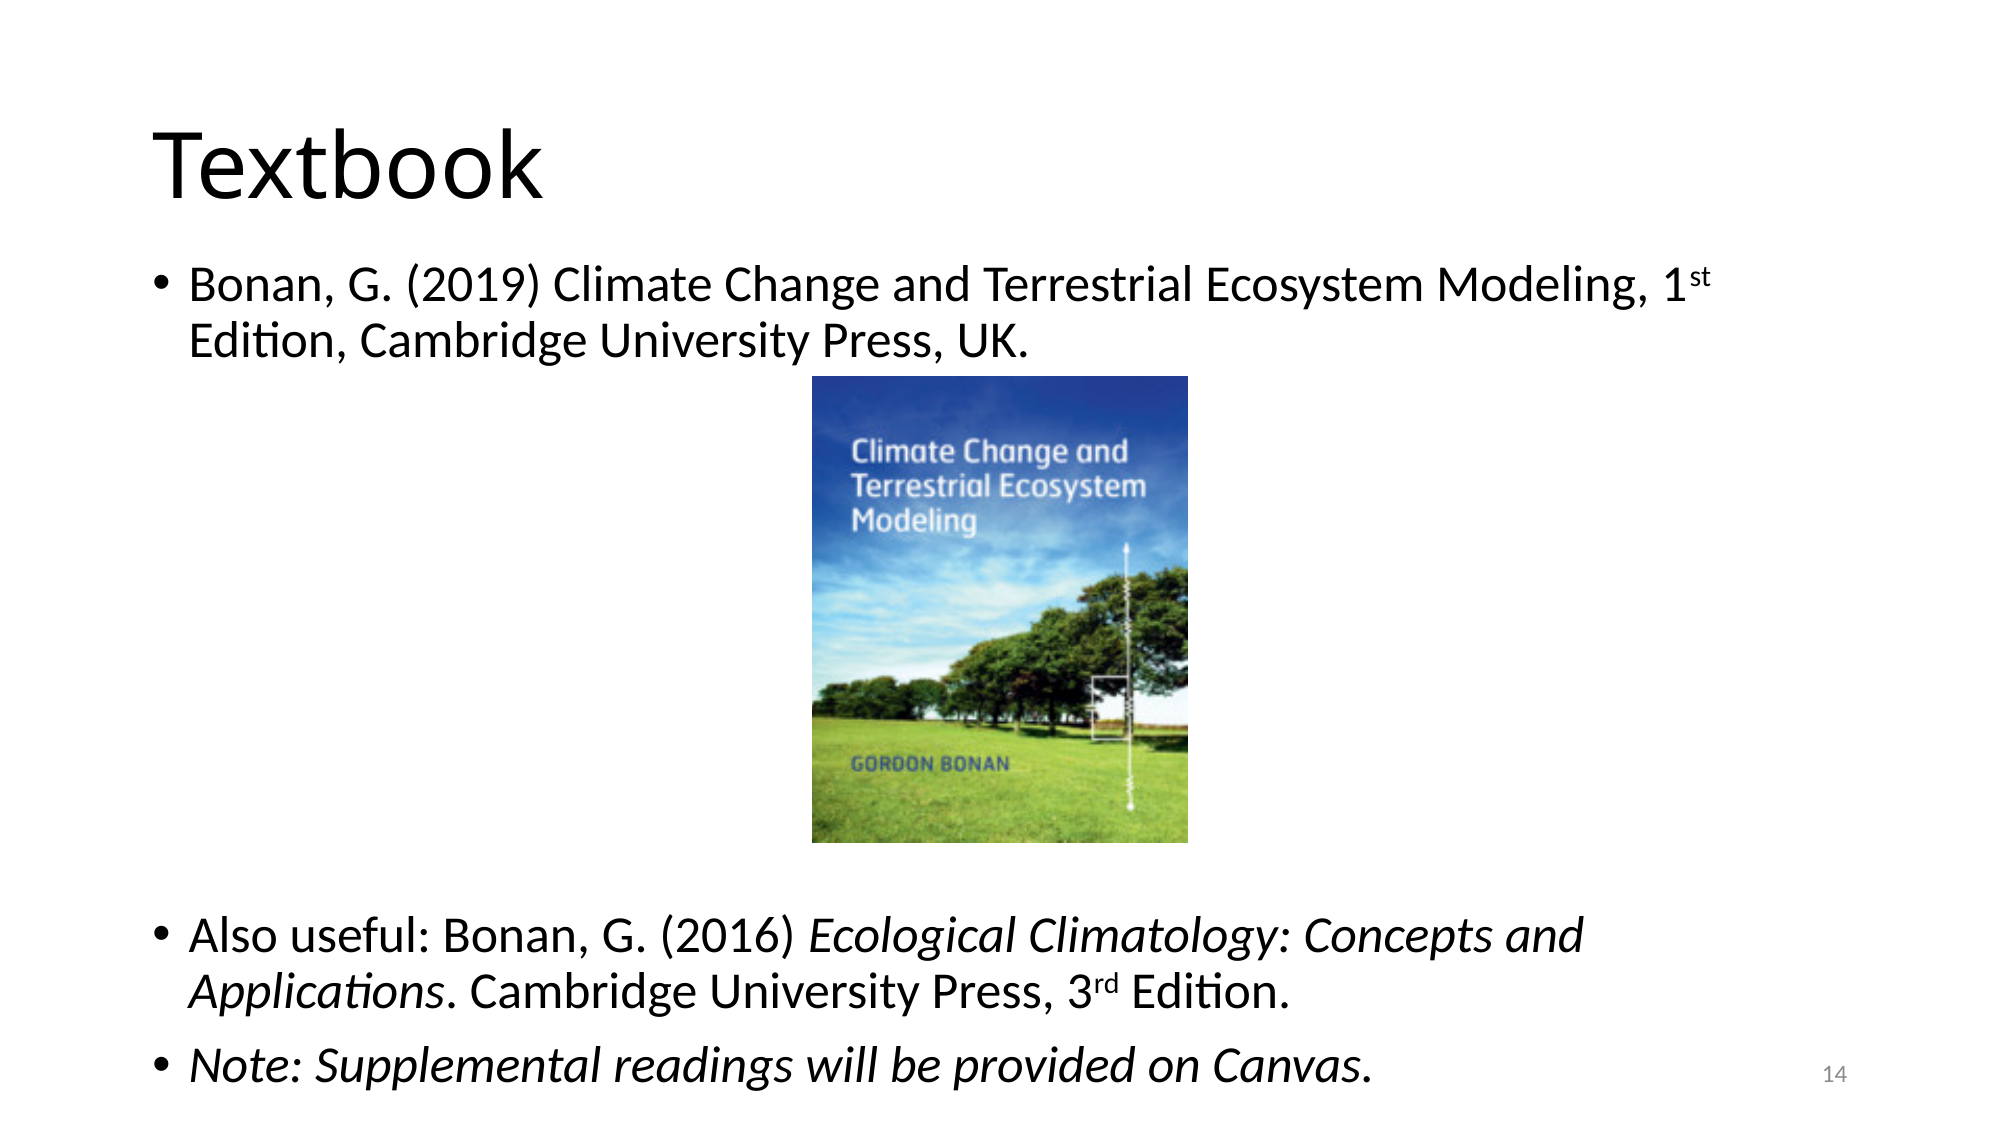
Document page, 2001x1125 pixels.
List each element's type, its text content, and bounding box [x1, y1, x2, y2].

slide_number 14 [1412, 1042, 1863, 1103]
title Textbook [137, 59, 1863, 249]
picture [812, 376, 1188, 843]
list Bonan, G. (2019) Climate Change and Terrestrial Ecosystem Modeling, 1st Edition, Cambridge University Press, UK. Also useful: Bonan, G. (2016) Ecological Climatology: Concepts and Applications. Cambridge University Press, 3rd Edition. Note: Supplemental readings will be provided on Canvas. [137, 249, 1863, 1106]
